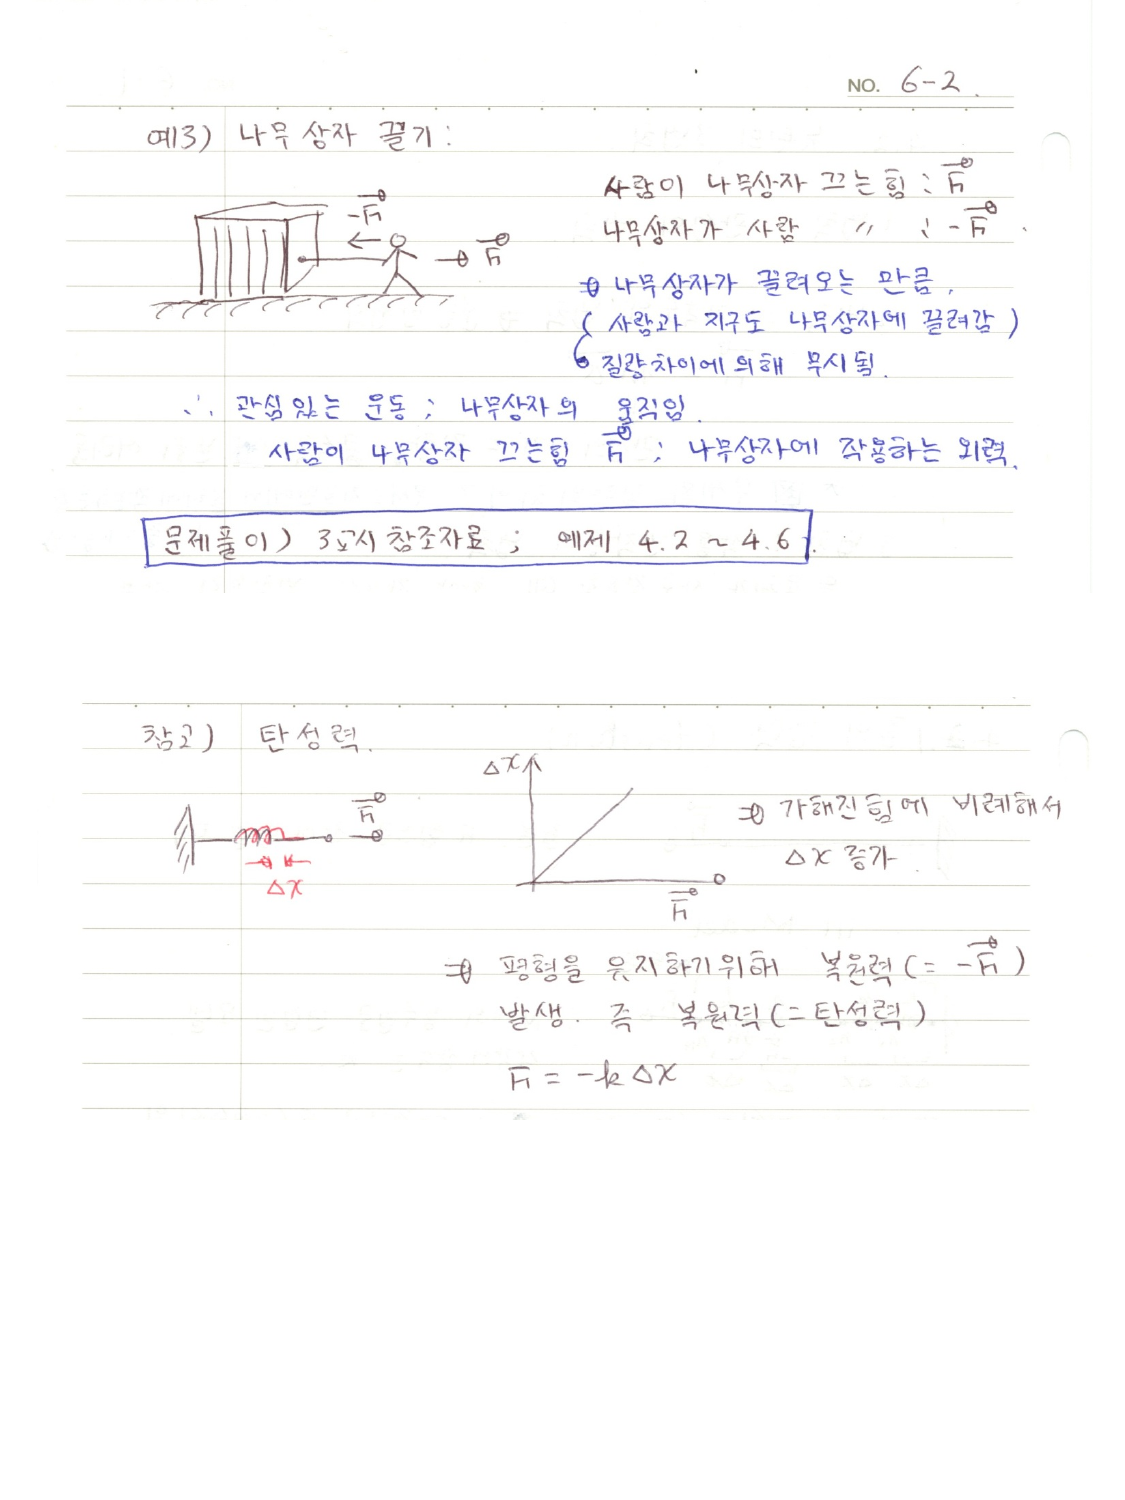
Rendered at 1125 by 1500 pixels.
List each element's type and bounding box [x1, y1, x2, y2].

picture [32, 0, 1093, 593]
picture [36, 697, 1098, 1121]
